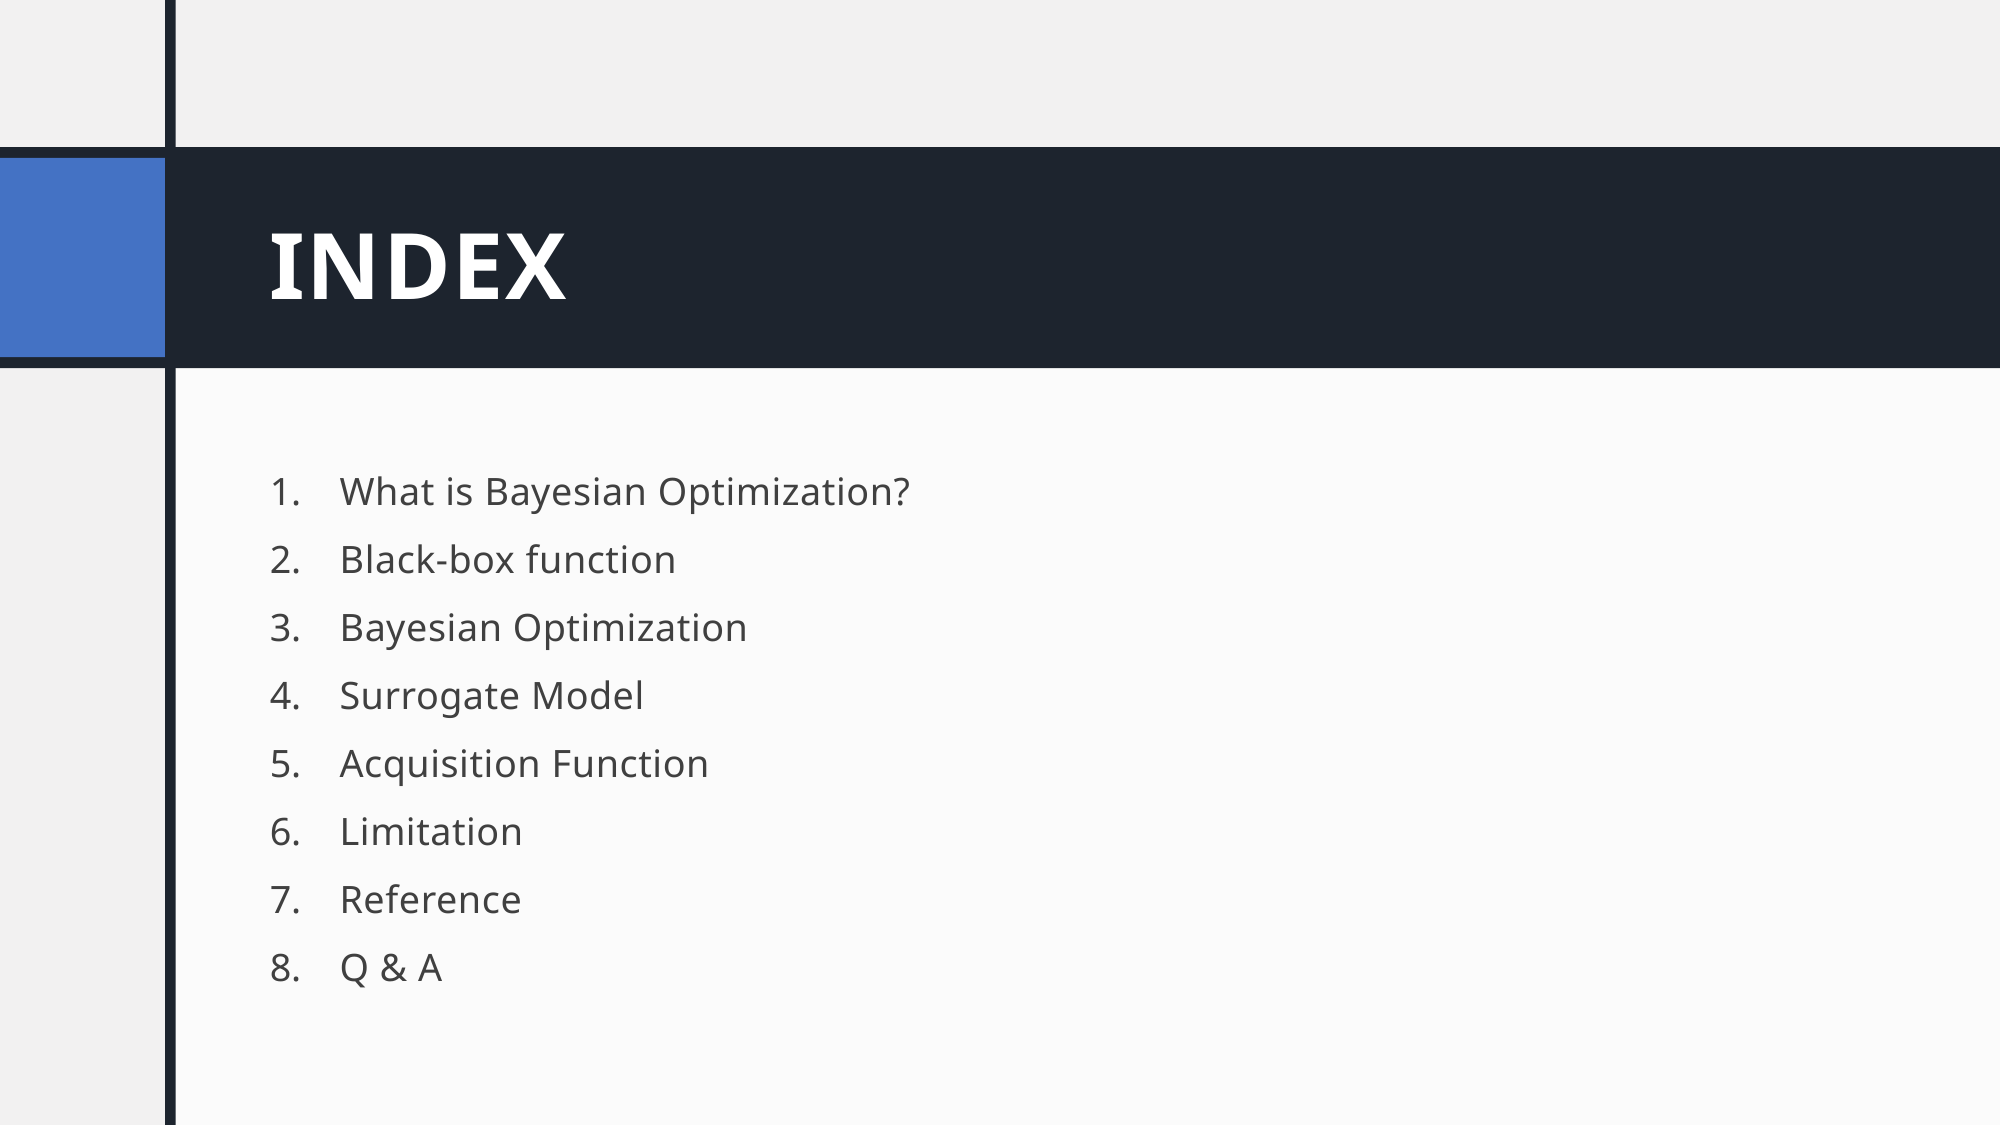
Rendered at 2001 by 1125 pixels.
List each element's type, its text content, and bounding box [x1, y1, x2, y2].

text_box [0, 157, 164, 358]
text_box [177, 369, 2000, 1125]
title INDEX [251, 171, 1895, 341]
text_box [0, 369, 164, 1125]
text_box [0, 146, 164, 157]
list What is Bayesian Optimization? Black-box function Bayesian Optimization Surrogate Model Acquisition Function Limitation Reference Q & A [251, 443, 1882, 1006]
text_box [177, 146, 2000, 369]
text_box [177, 0, 2000, 146]
text_box [0, 0, 164, 146]
text_box [0, 358, 164, 369]
text_box [164, 0, 177, 1125]
